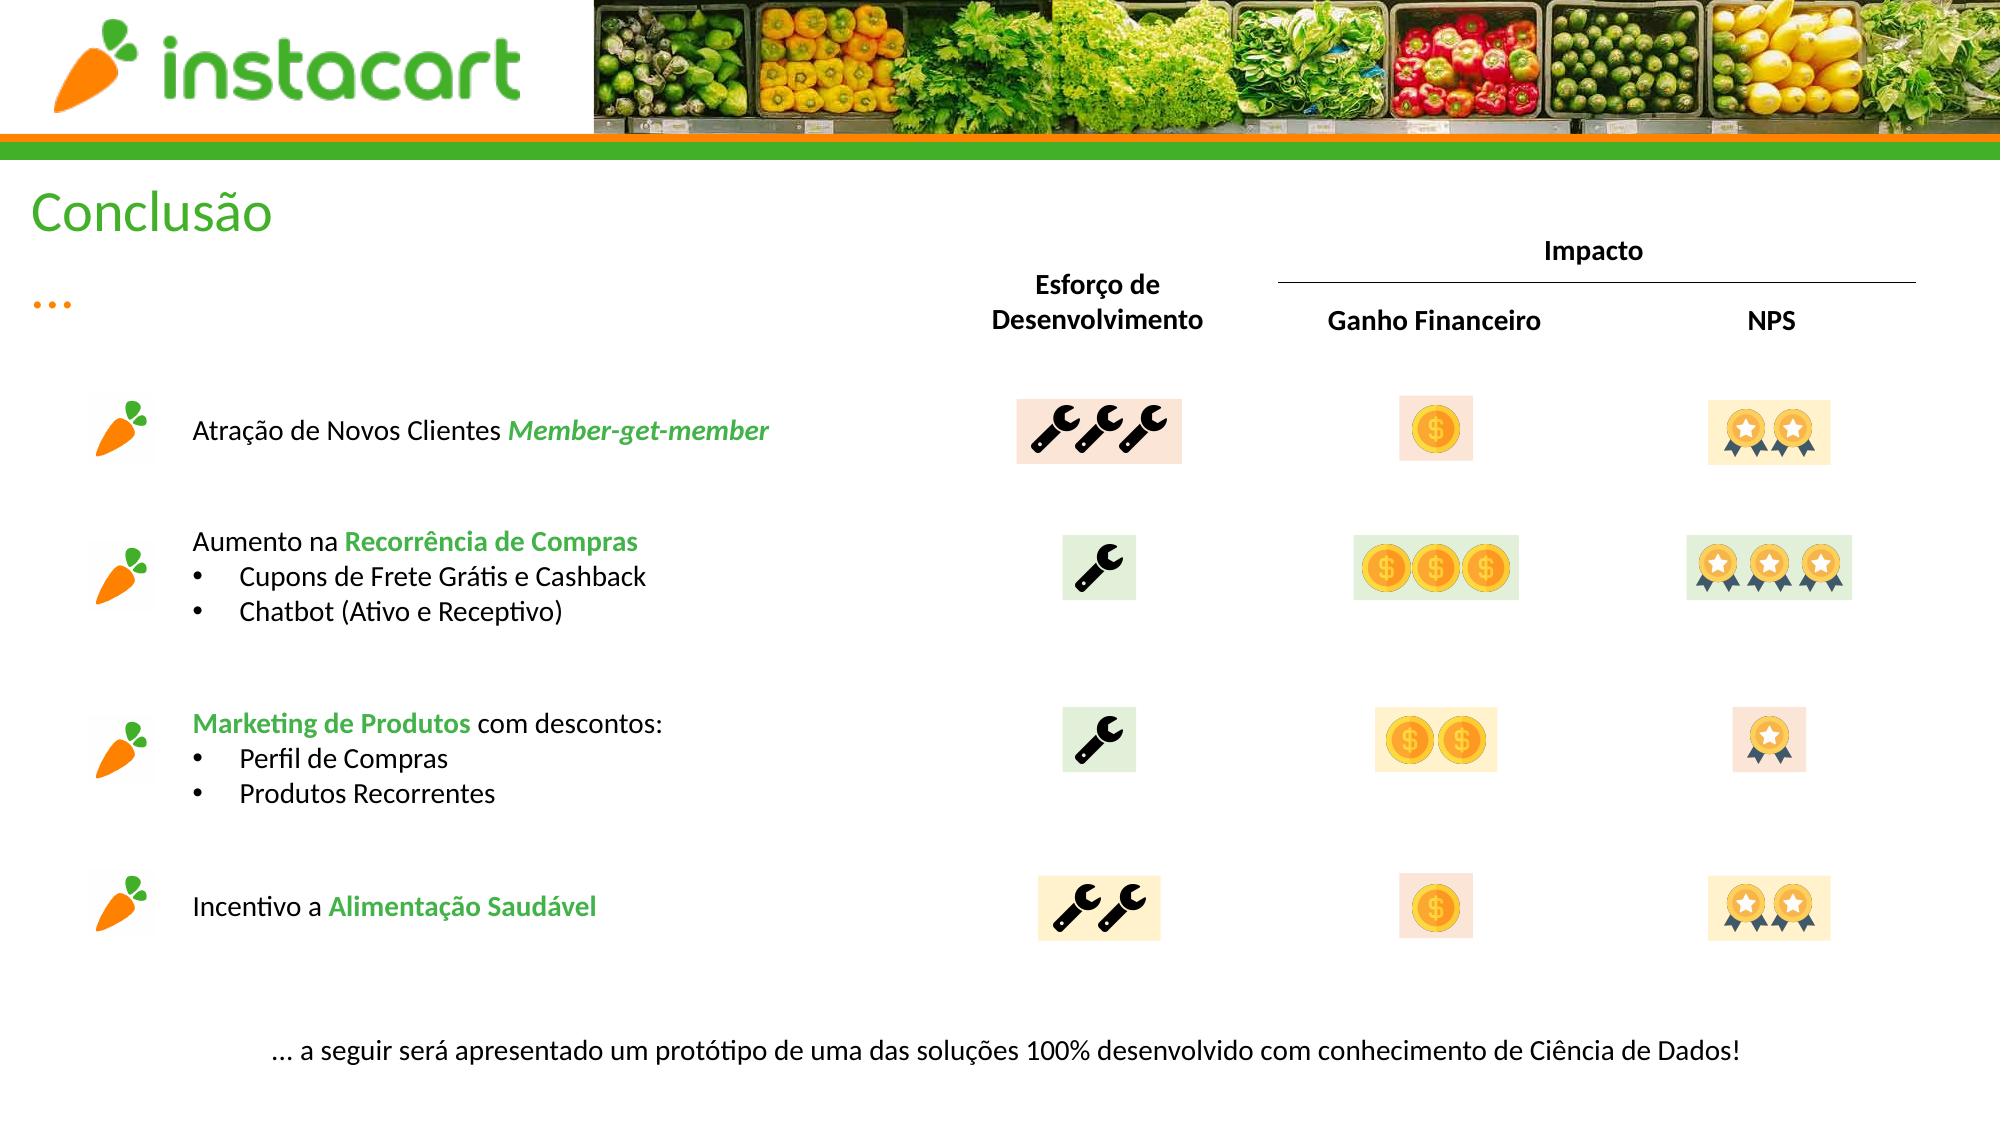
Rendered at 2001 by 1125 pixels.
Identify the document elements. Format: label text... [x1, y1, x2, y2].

picture [1412, 884, 1460, 932]
text_box NPS [1627, 293, 1916, 344]
picture [1075, 543, 1123, 592]
picture [86, 869, 156, 939]
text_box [1362, 543, 1510, 592]
picture [86, 394, 156, 463]
text_box [1353, 534, 1520, 601]
text_box [1037, 875, 1162, 942]
text_box Marketing de Produtos com descontos: Perfil de Compras Produtos Recorrentes [177, 697, 954, 817]
text_box [1686, 534, 1853, 601]
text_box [1722, 409, 1817, 457]
text_box Incentivo a Alimentação Saudável [177, 879, 954, 930]
text_box [1398, 872, 1474, 939]
picture [86, 715, 156, 785]
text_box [1722, 884, 1817, 932]
text_box ... a seguir será apresentado um protótipo de uma das soluções 100% desenvolvido com conhecimento de Ciência de Dados! [256, 1023, 1855, 1109]
text_box Impacto [1450, 223, 1738, 274]
text_box [1062, 706, 1137, 773]
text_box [1386, 716, 1486, 764]
text_box [0, 141, 2000, 161]
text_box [1053, 884, 1146, 932]
picture [86, 541, 156, 611]
picture [593, 0, 2000, 137]
text_box [1732, 706, 1807, 773]
text_box [1398, 395, 1474, 462]
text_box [1031, 405, 1167, 453]
text_box Esforço de Desenvolvimento [953, 258, 1242, 344]
text_box Ganho Financeiro [1290, 293, 1579, 344]
picture [54, 19, 520, 114]
text_box Conclusão [16, 165, 289, 251]
text_box [1062, 534, 1137, 601]
text_box [1707, 399, 1832, 466]
picture [1075, 716, 1123, 764]
text_box Aumento na Recorrência de Compras Cupons de Frete Grátis e Cashback Chatbot (Ativo e Receptivo) [177, 515, 954, 635]
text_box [1694, 543, 1845, 592]
text_box [0, 133, 2000, 141]
text_box [1016, 398, 1183, 465]
picture [1745, 716, 1794, 764]
text_box [1707, 875, 1832, 942]
text_box Atração de Novos Clientes Member-get-member [177, 403, 954, 454]
text_box [1374, 706, 1498, 773]
text_box ... [15, 242, 103, 328]
picture [1412, 405, 1460, 453]
